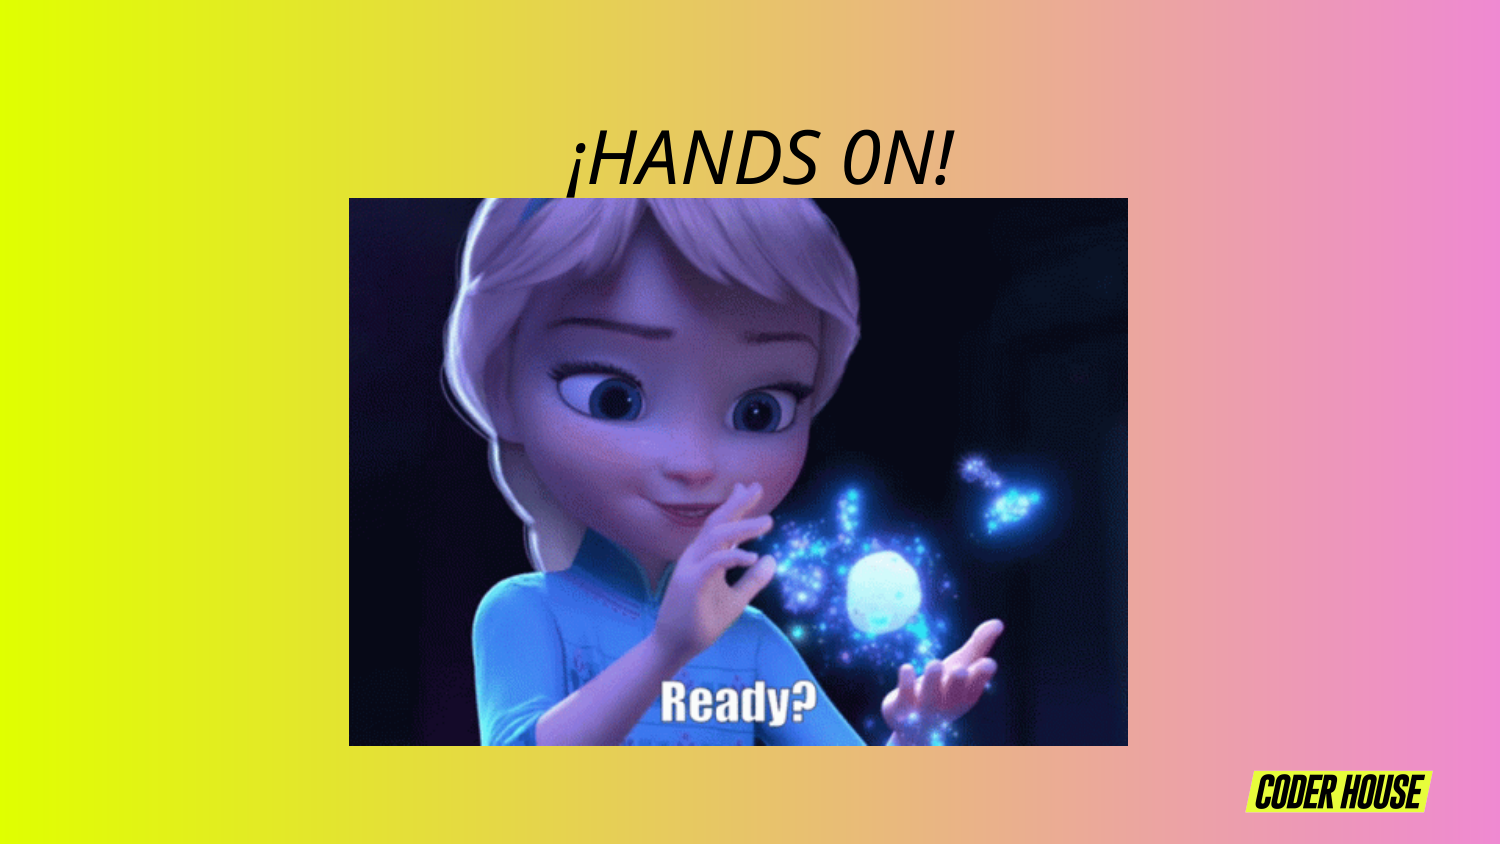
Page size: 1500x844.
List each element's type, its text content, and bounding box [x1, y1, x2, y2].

picture [349, 198, 1129, 747]
text_box ¡HANDS 0N! [292, 73, 1230, 236]
picture [1241, 764, 1437, 819]
